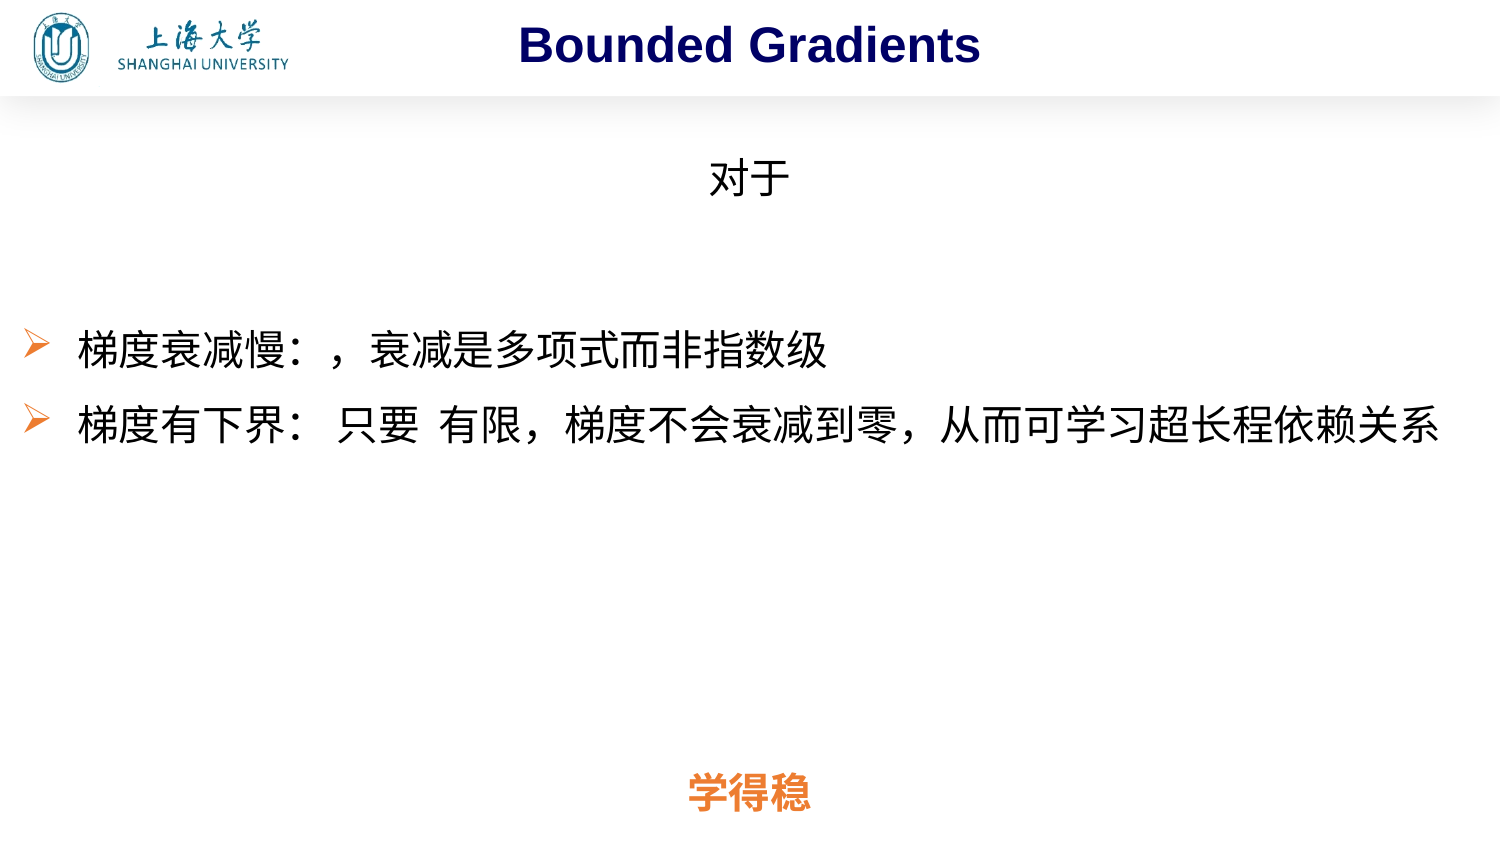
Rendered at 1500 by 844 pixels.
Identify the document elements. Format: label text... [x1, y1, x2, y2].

text_box Bounded Gradients [0, 0, 1500, 95]
text_box 学得稳 [0, 759, 1500, 824]
